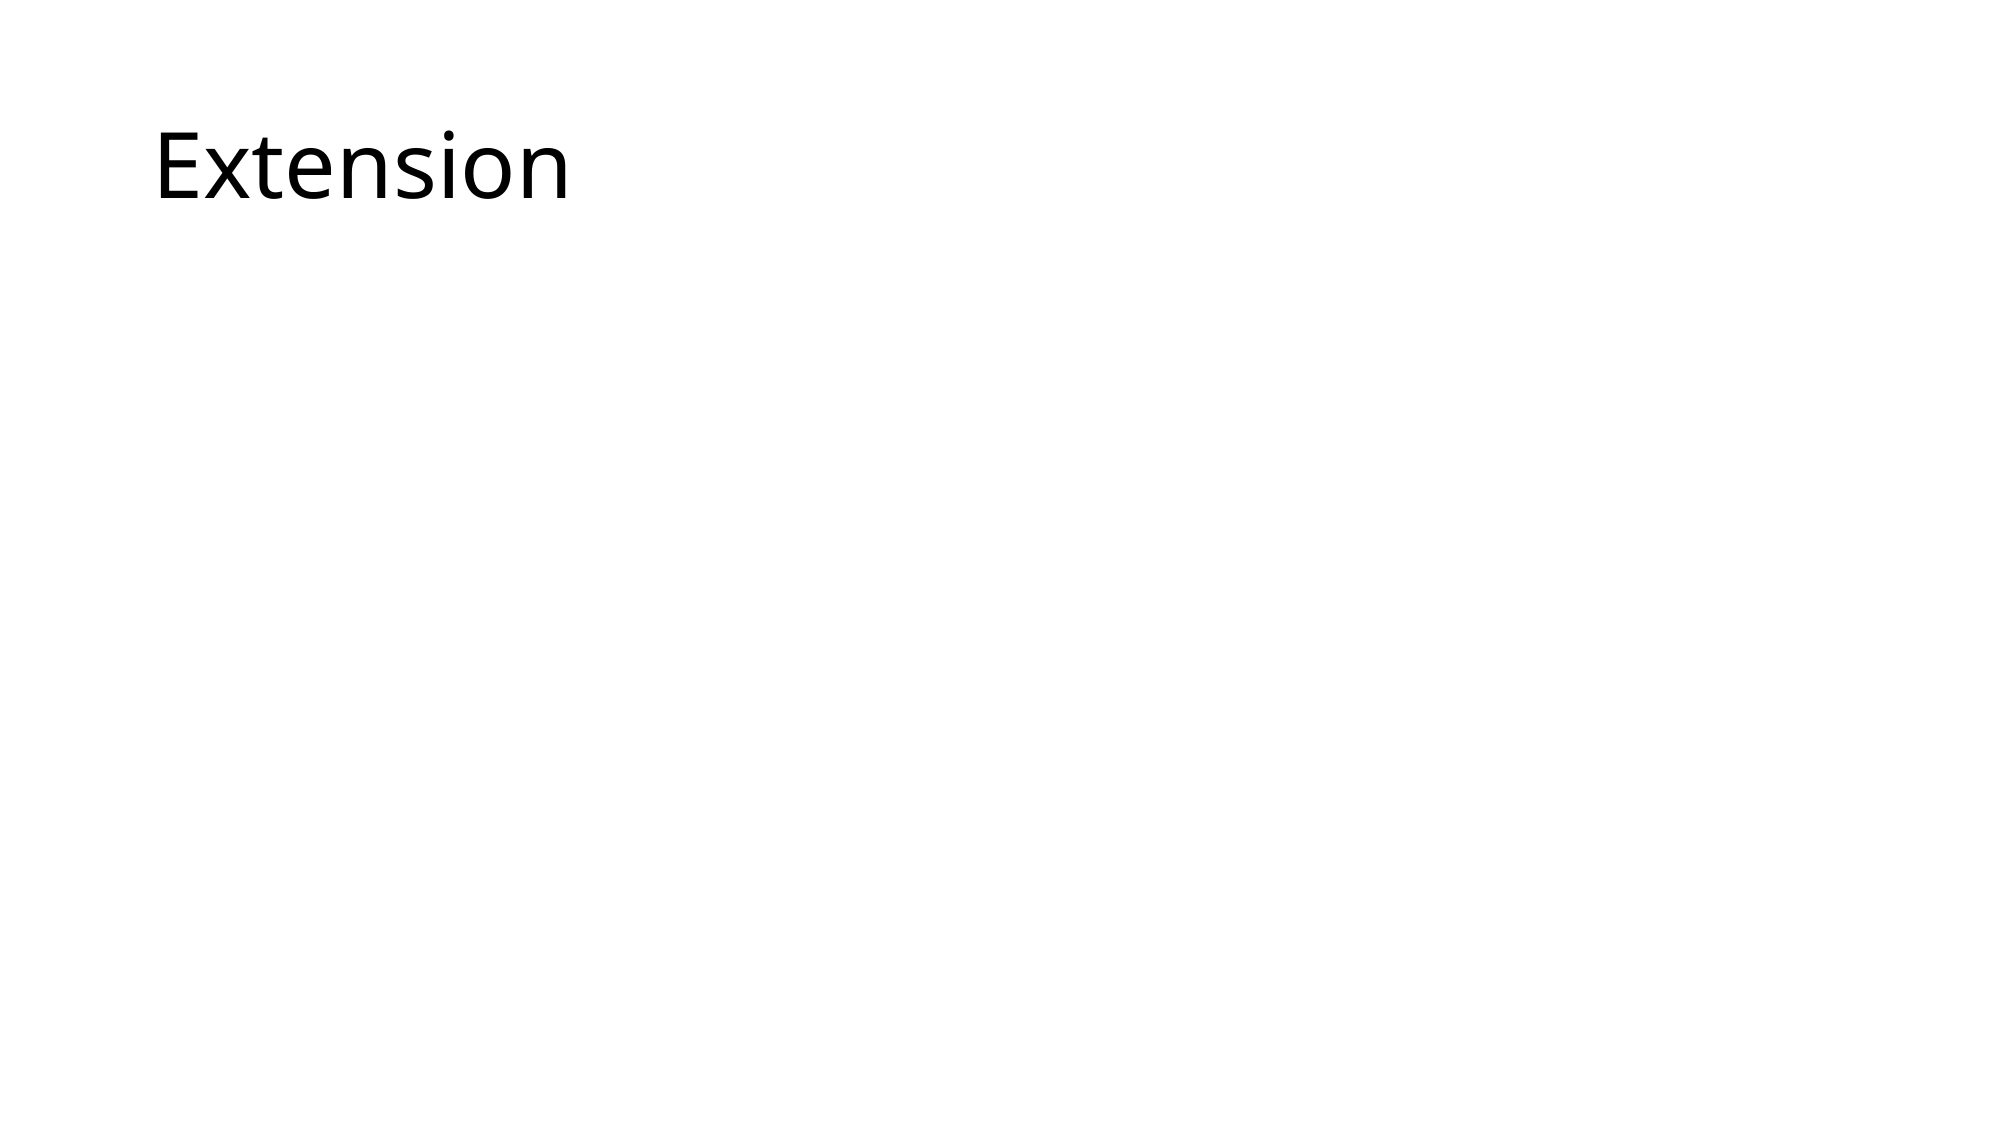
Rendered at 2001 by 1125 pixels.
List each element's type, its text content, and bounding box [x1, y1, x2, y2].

title Extension [137, 59, 1863, 278]
